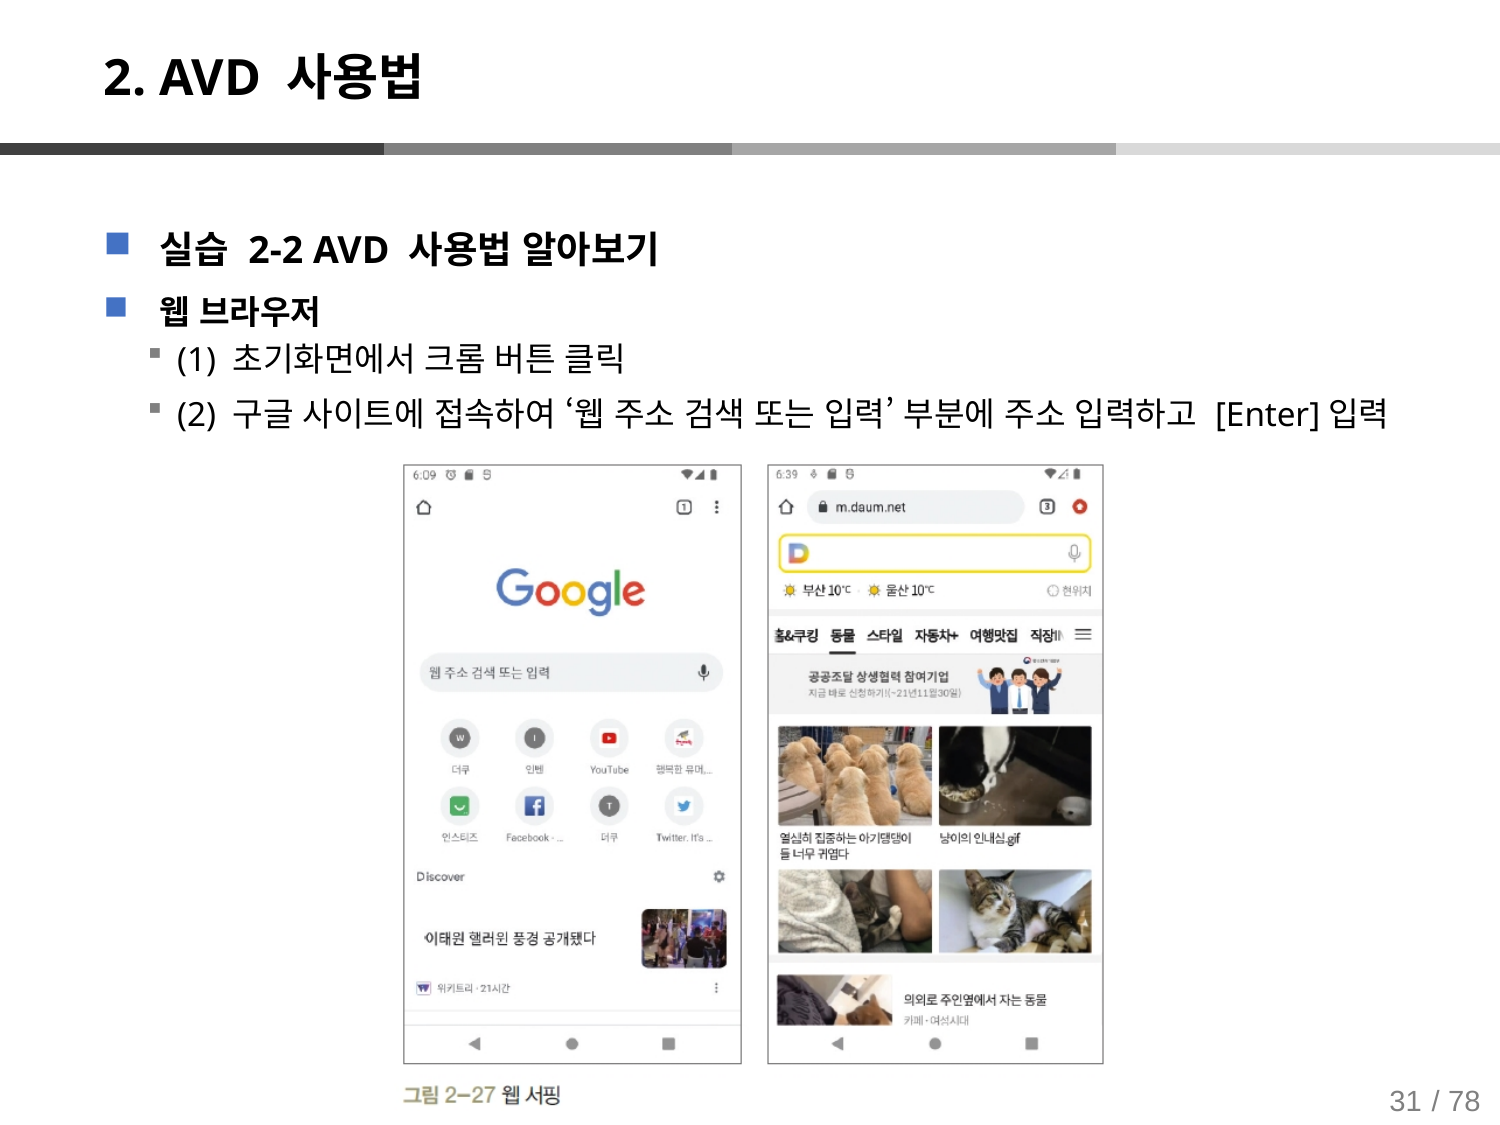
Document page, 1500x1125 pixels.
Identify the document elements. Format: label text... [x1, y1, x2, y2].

picture [393, 460, 1106, 1112]
list 실습 2-2 AVD 사용법 알아보기 웹 브라우저 (1) 초기화면에서 크롬 버튼 클릭 (2) 구글 사이트에 접속하여 ‘웹 주소 검색 또는 입력’ 부분에 주소 입력하고 [Enter]입력 [88, 196, 1468, 1083]
title 2. AVD 사용법 [88, 30, 1211, 121]
